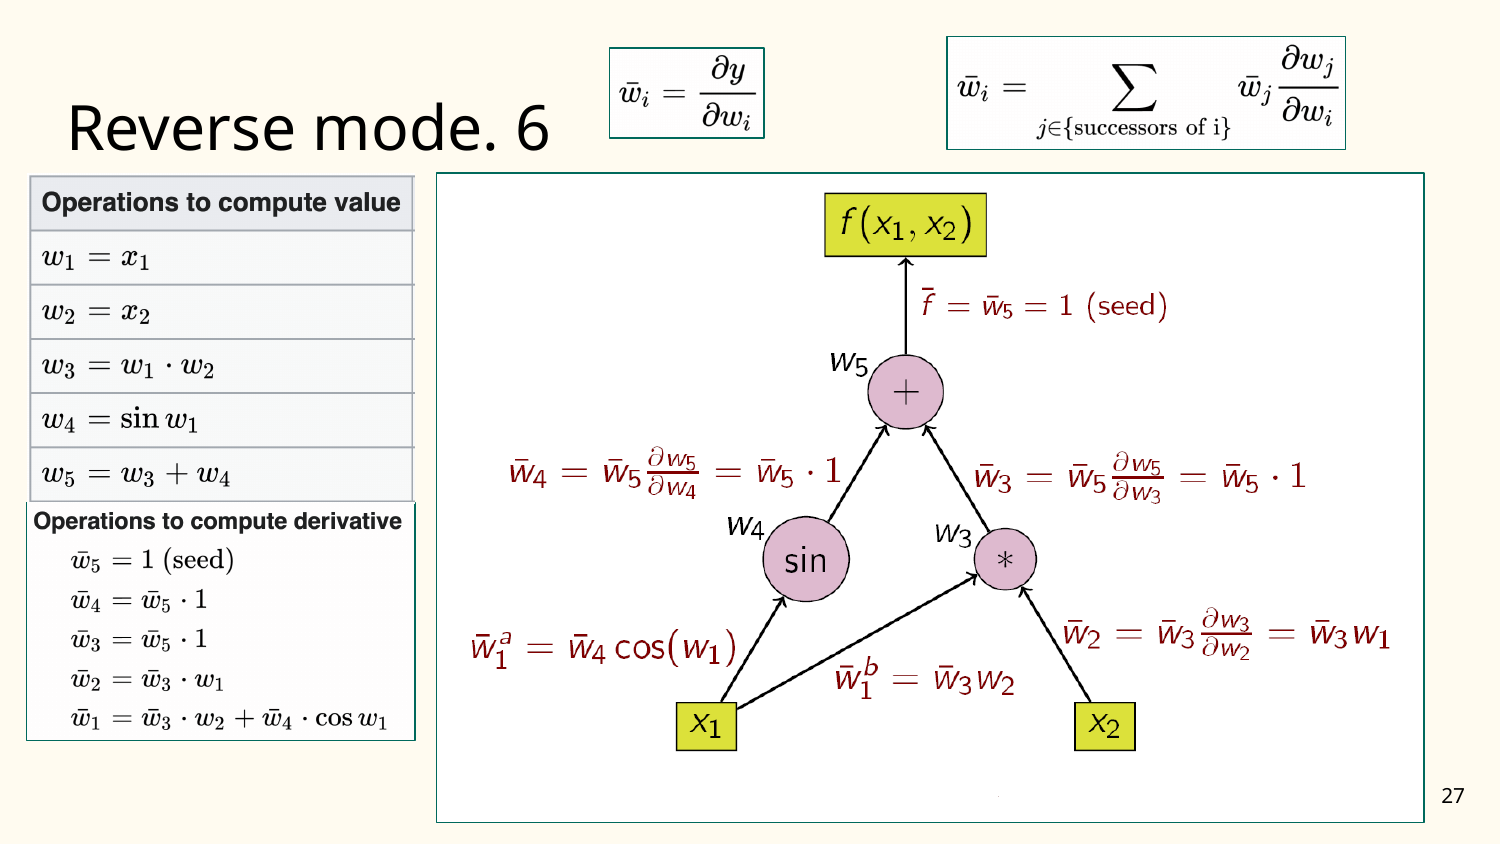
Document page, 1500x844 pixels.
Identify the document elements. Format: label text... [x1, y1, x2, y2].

picture [947, 36, 1346, 150]
title Reverse mode. 6 [51, 72, 1449, 174]
picture [436, 173, 1424, 823]
picture [609, 48, 764, 138]
slide_number ‹#› [1424, 764, 1480, 830]
picture [26, 173, 415, 741]
